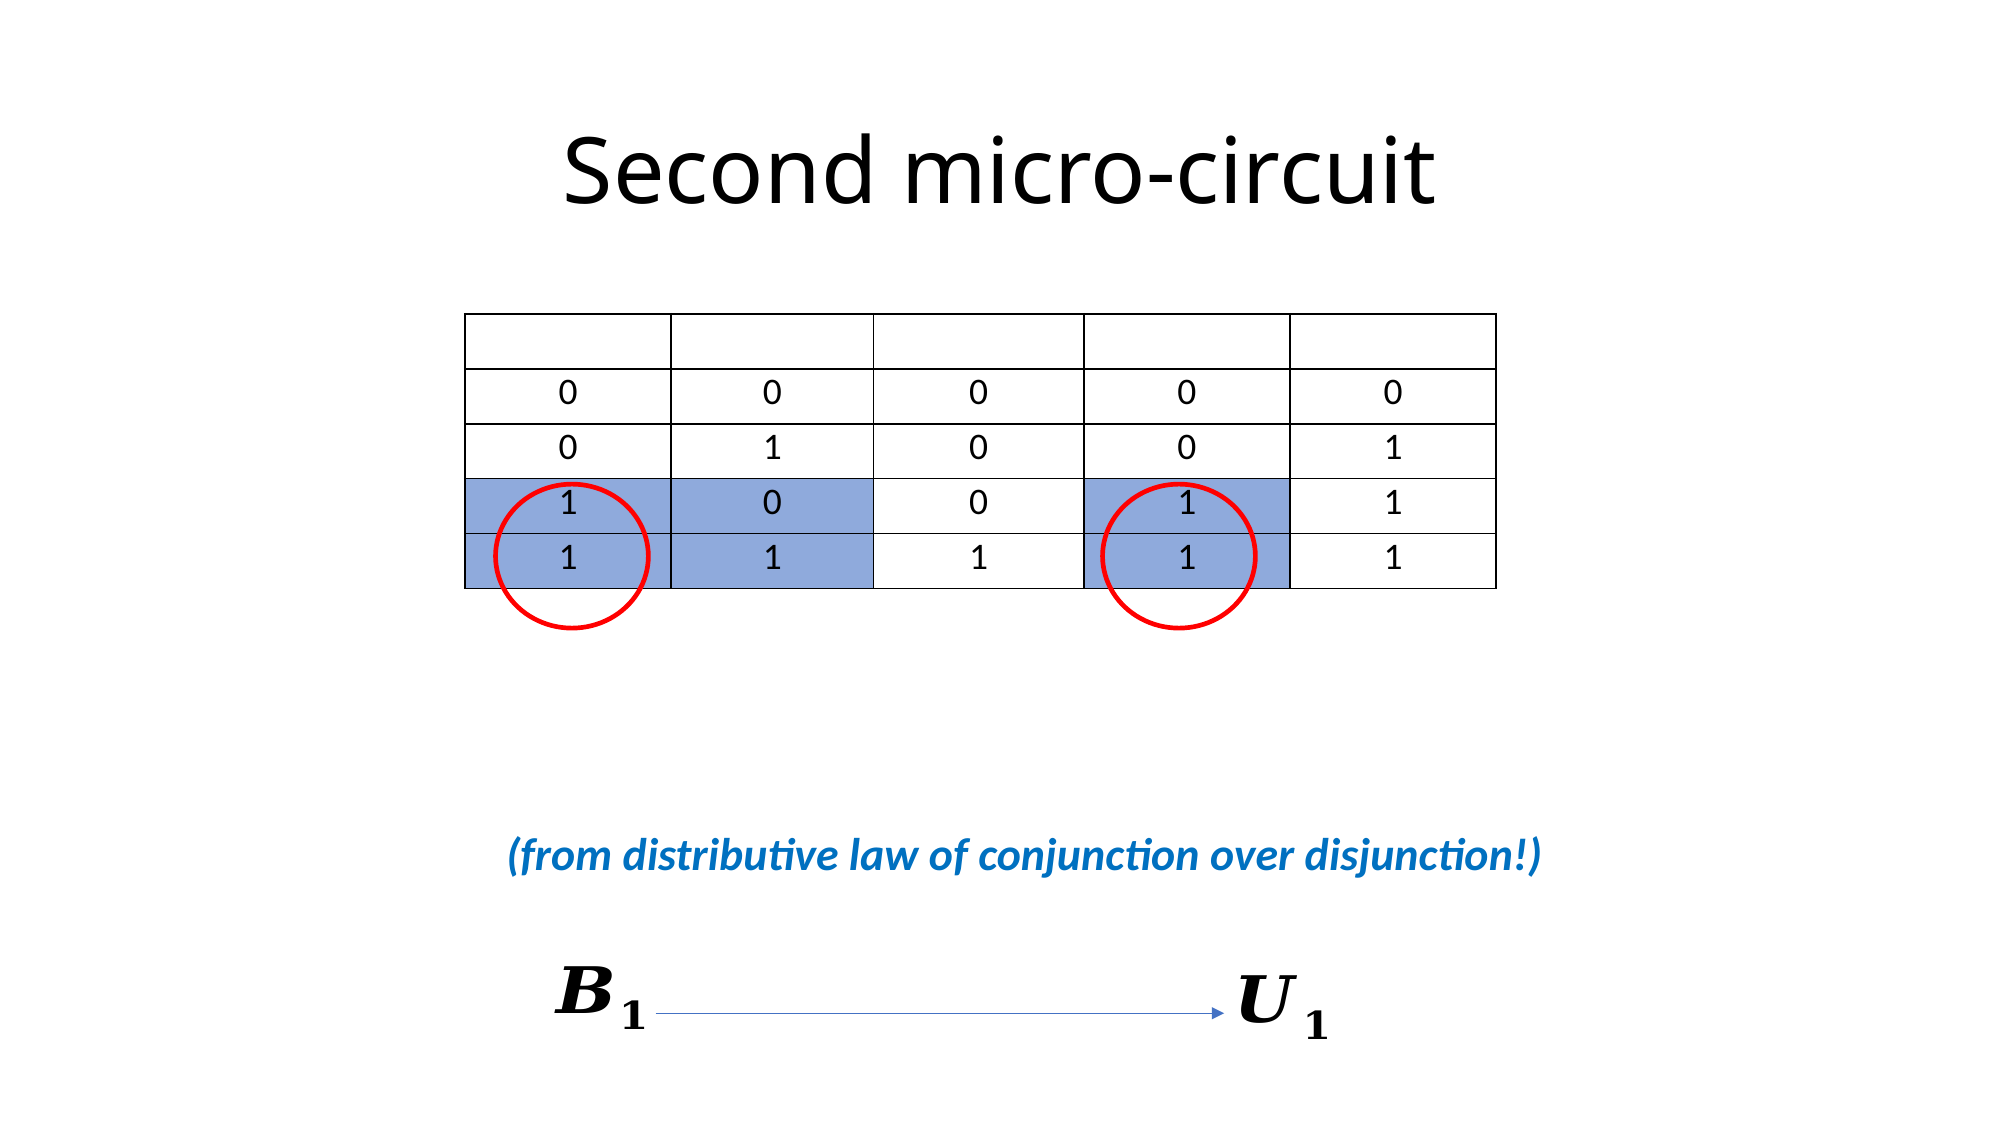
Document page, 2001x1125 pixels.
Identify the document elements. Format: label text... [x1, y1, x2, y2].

title Second micro-circuit [137, 64, 1863, 283]
text_box [494, 483, 650, 630]
list [137, 299, 1863, 1014]
text_box [1101, 483, 1257, 630]
